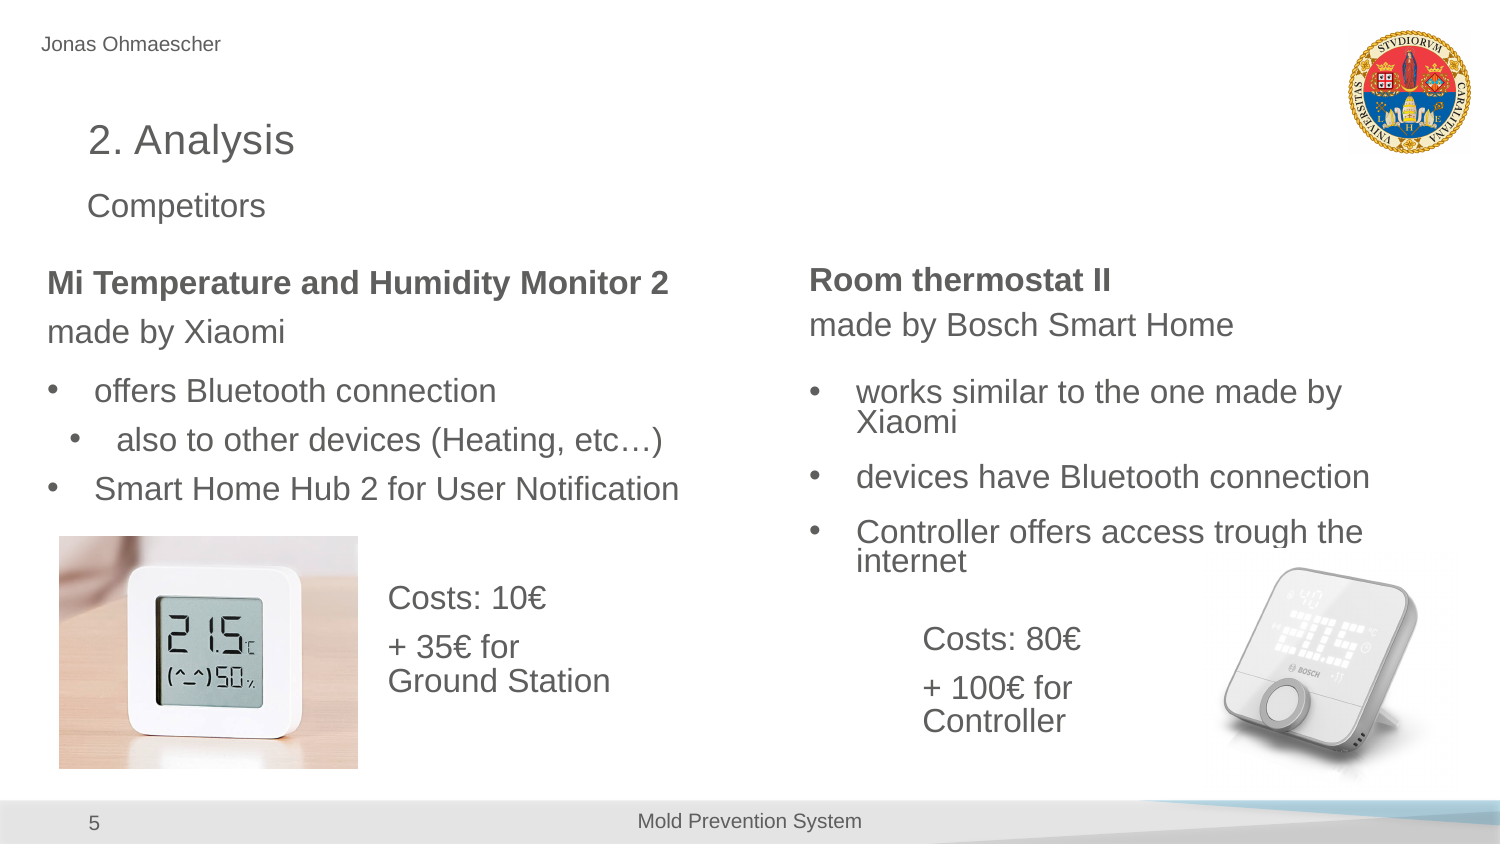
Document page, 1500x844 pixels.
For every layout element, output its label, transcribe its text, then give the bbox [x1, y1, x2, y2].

picture [1200, 548, 1458, 793]
text_box Costs: 10€ + 35€ for Ground Station [387, 583, 633, 760]
list Room thermostat II made by Bosch Smart Home works similar to the one made by Xiaomi devices have Bluetooth connection Controller offers access trough the internet [809, 268, 1453, 741]
picture [59, 536, 358, 769]
picture [1348, 30, 1471, 154]
list Competitors [86, 191, 1410, 225]
text_box Costs: 80€ + 100€ for Controller [922, 623, 1168, 801]
title 2. Analysis [88, 108, 1412, 163]
list Mi Temperature and Humidity Monitor 2 made by Xiaomi offers Bluetooth connection also to other devices (Heating, etc…) Smart Home Hub 2 for User Notification [47, 268, 691, 542]
